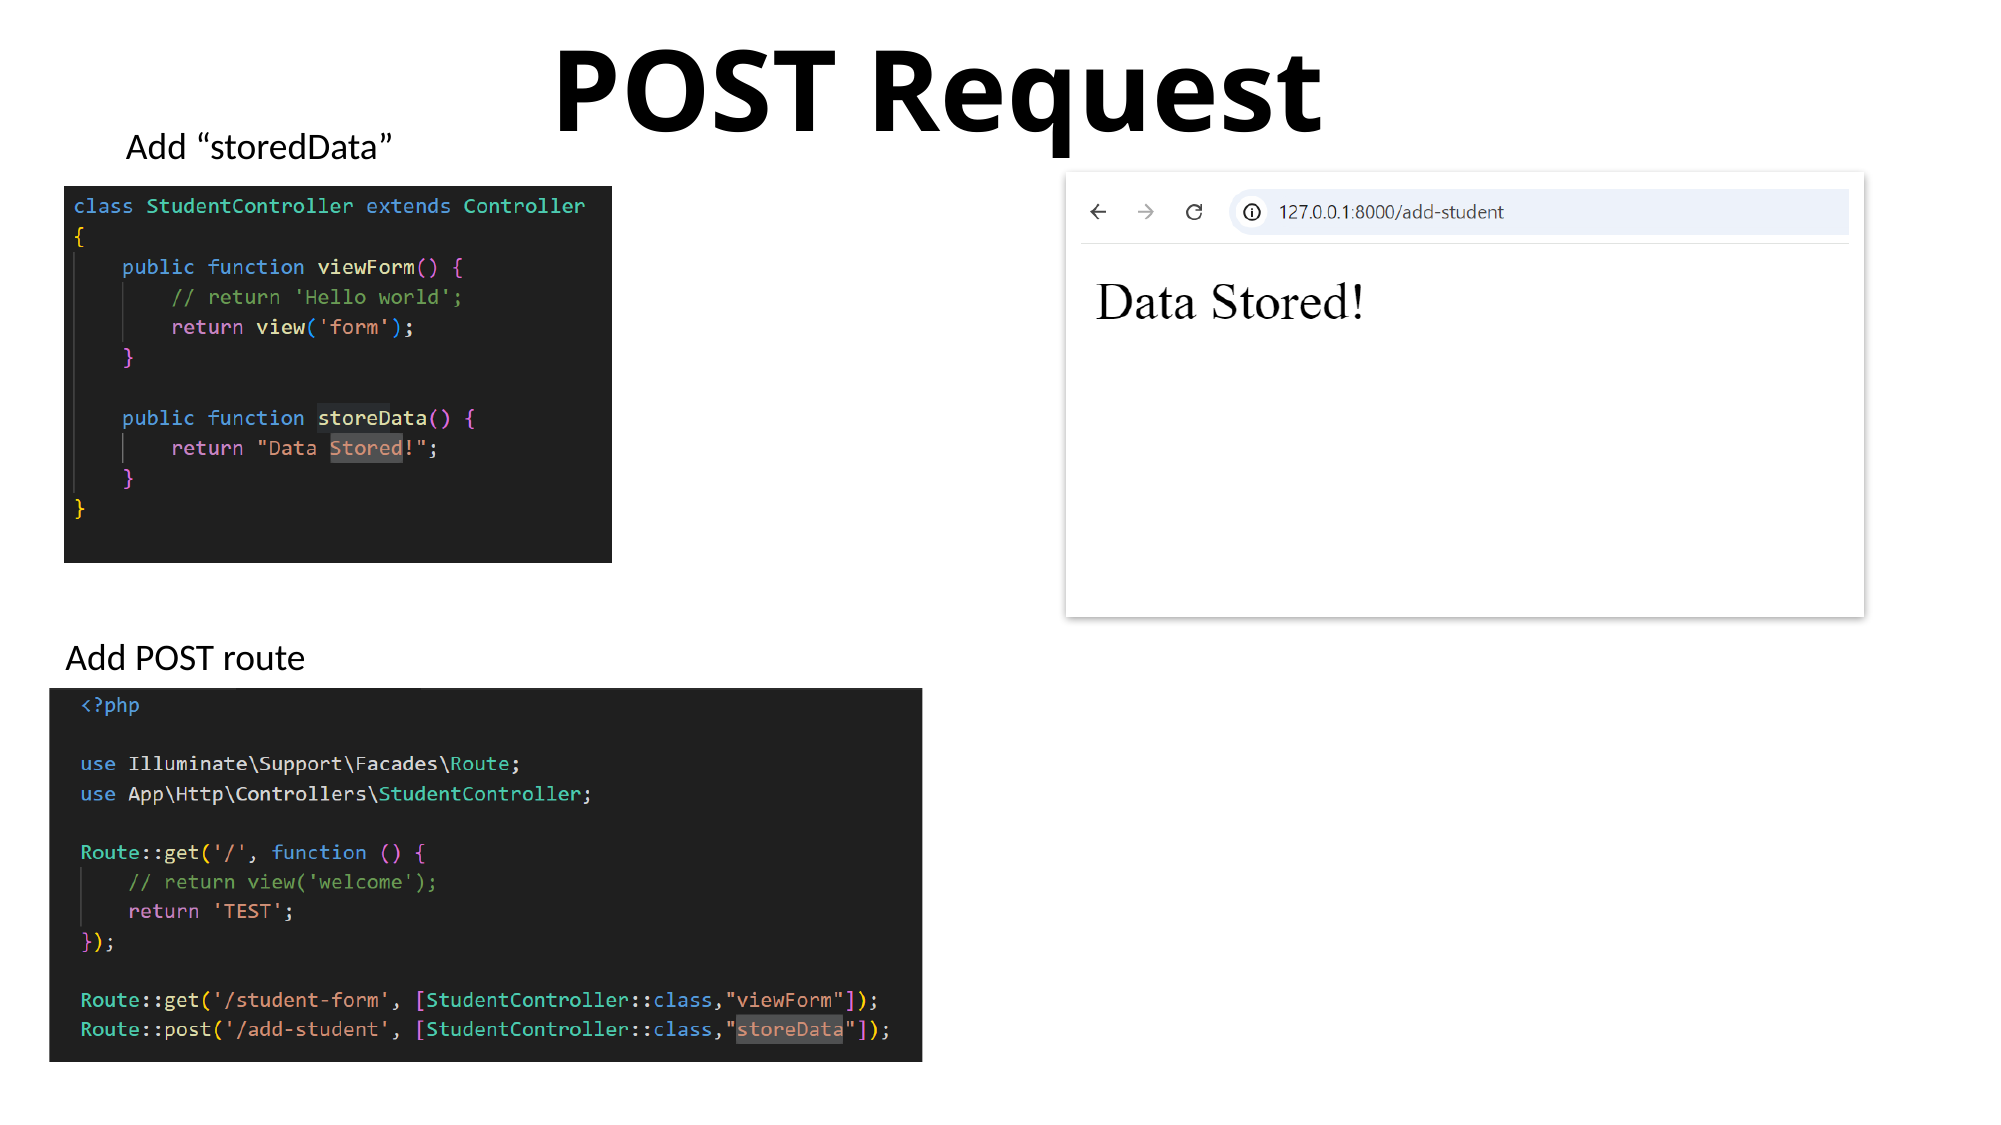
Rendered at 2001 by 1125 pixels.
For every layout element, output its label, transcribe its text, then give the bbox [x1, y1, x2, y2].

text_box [64, 114, 612, 563]
picture [1080, 186, 1849, 603]
text_box POST Request [535, 11, 1340, 162]
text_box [49, 625, 923, 1062]
